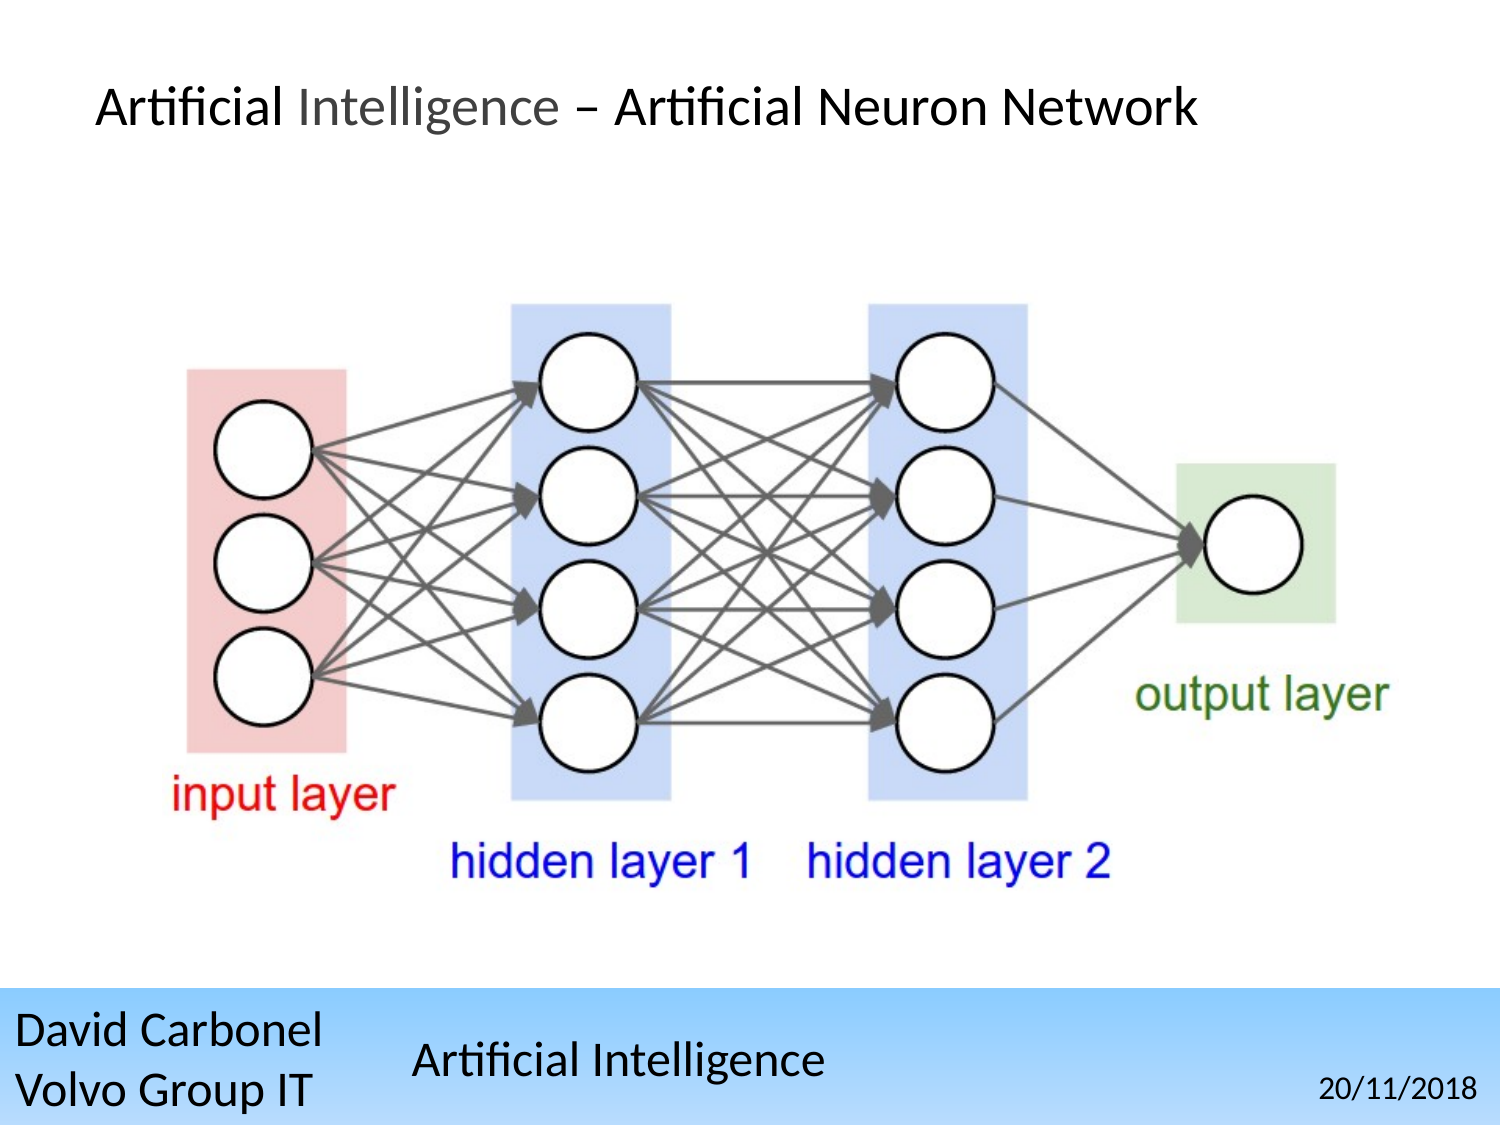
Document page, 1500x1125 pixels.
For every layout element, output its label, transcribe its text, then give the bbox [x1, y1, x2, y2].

text_box David Carbonel Volvo Group IT [0, 988, 365, 1124]
picture [162, 290, 1399, 898]
title Artificial Intelligence – Artificial Neuron Network [75, 45, 1425, 162]
text_box 20/11/2018 [1303, 1059, 1493, 1114]
text_box Artificial Intelligence [396, 1018, 842, 1094]
text_box [0, 987, 1500, 1125]
